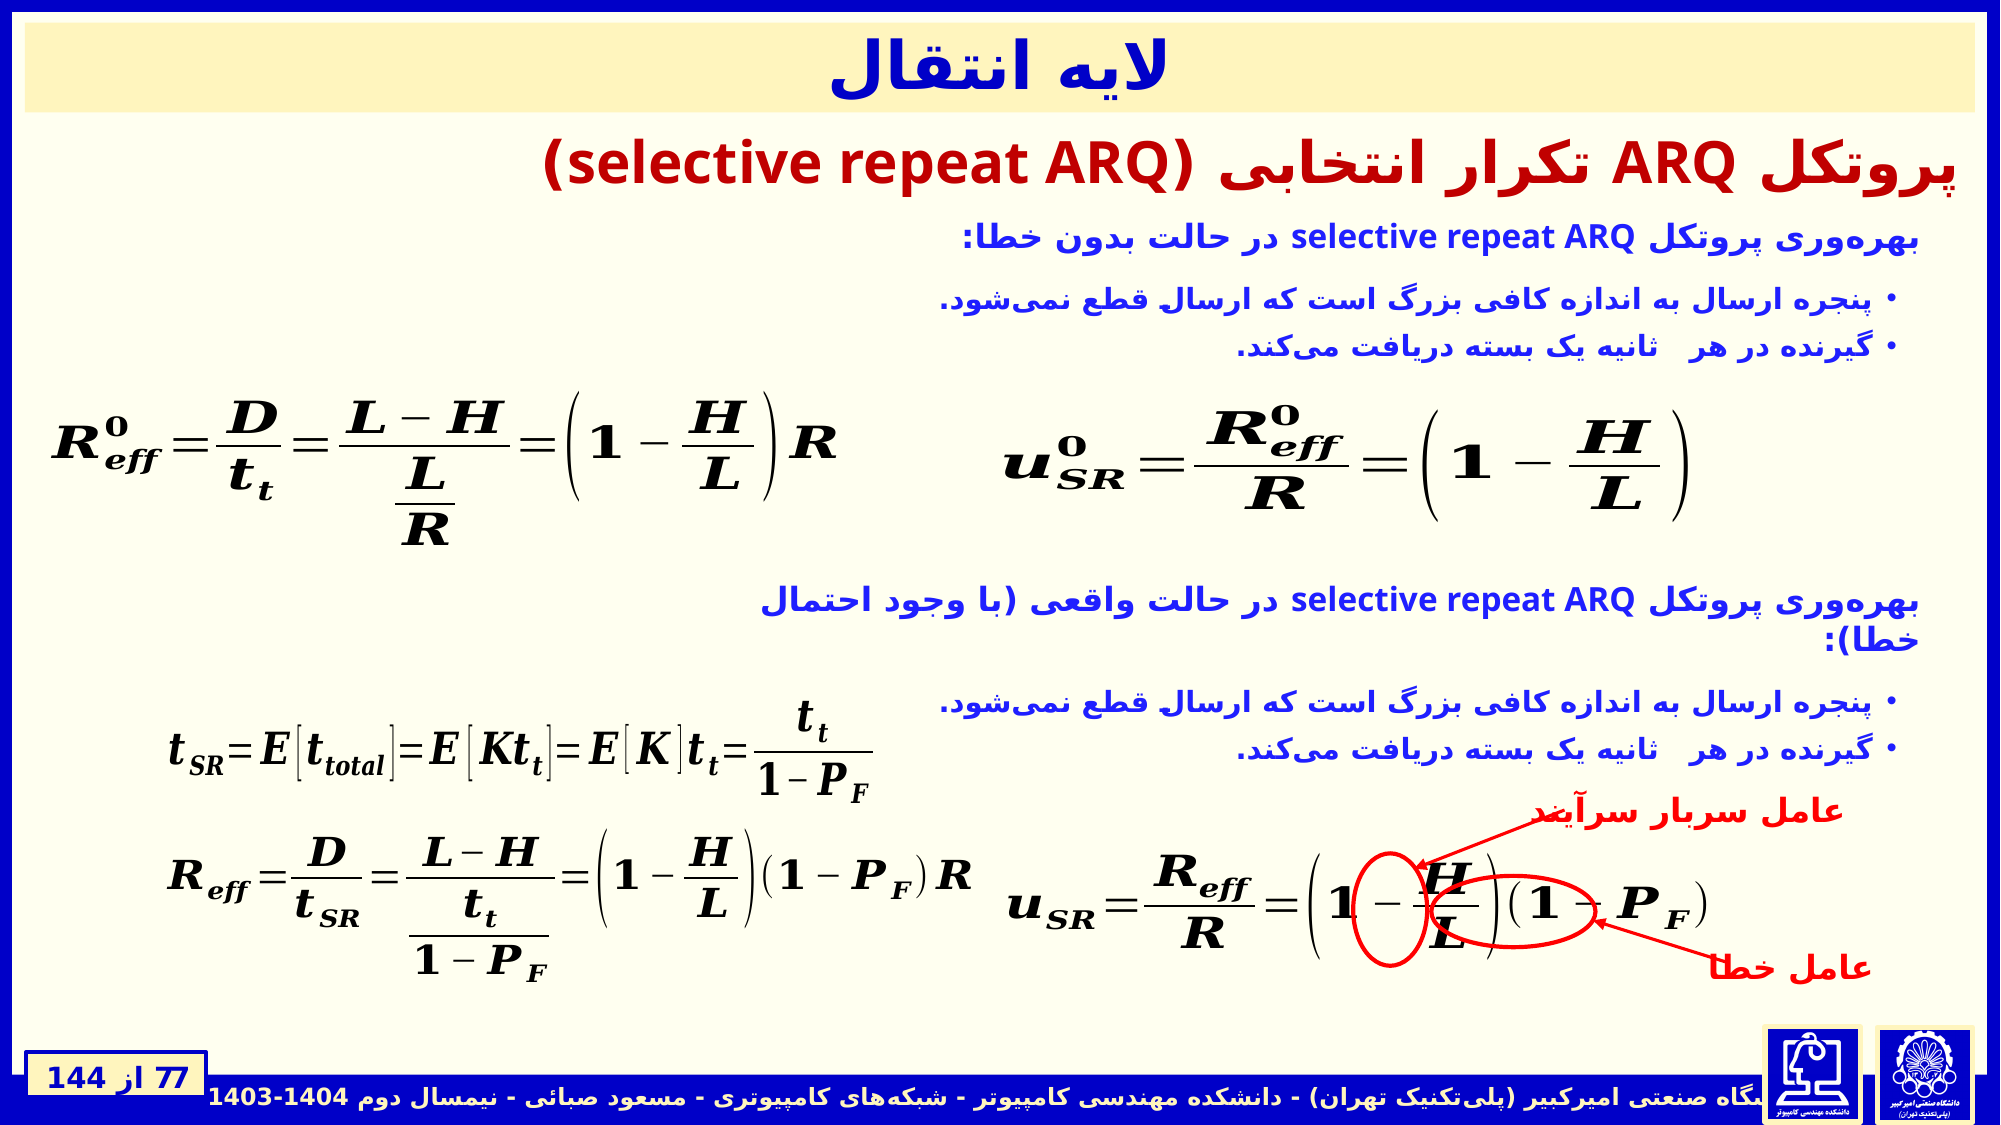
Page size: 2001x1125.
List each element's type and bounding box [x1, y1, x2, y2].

text_box [0, 0, 2000, 1125]
text_box [1592, 920, 1726, 962]
text_box [1414, 809, 1565, 869]
